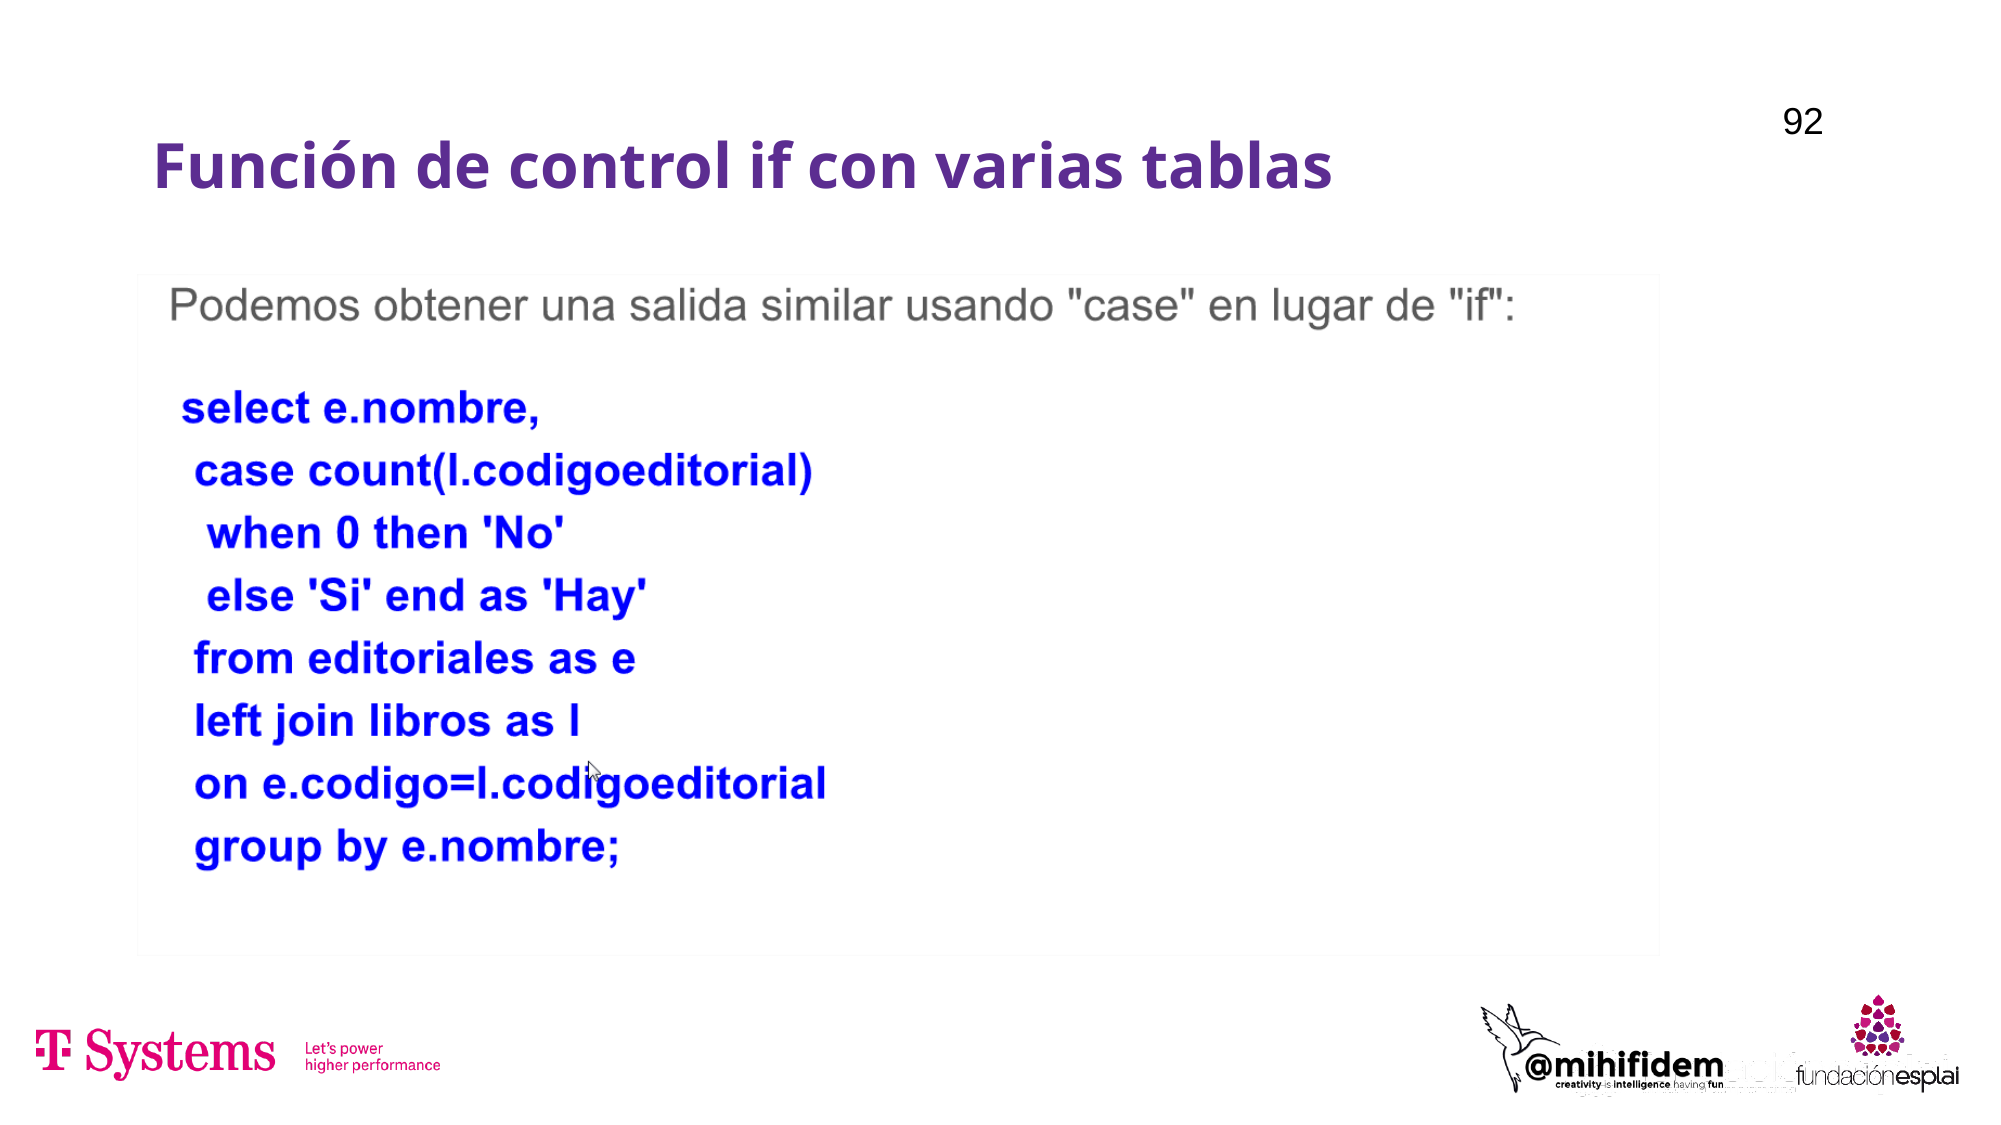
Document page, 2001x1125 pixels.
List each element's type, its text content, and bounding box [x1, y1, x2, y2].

text_box Función de control if con varias tablas [137, 59, 1863, 278]
picture [36, 1027, 440, 1081]
picture [1472, 986, 1965, 1103]
text_box 92 [1767, 89, 1863, 150]
picture [137, 273, 1660, 956]
